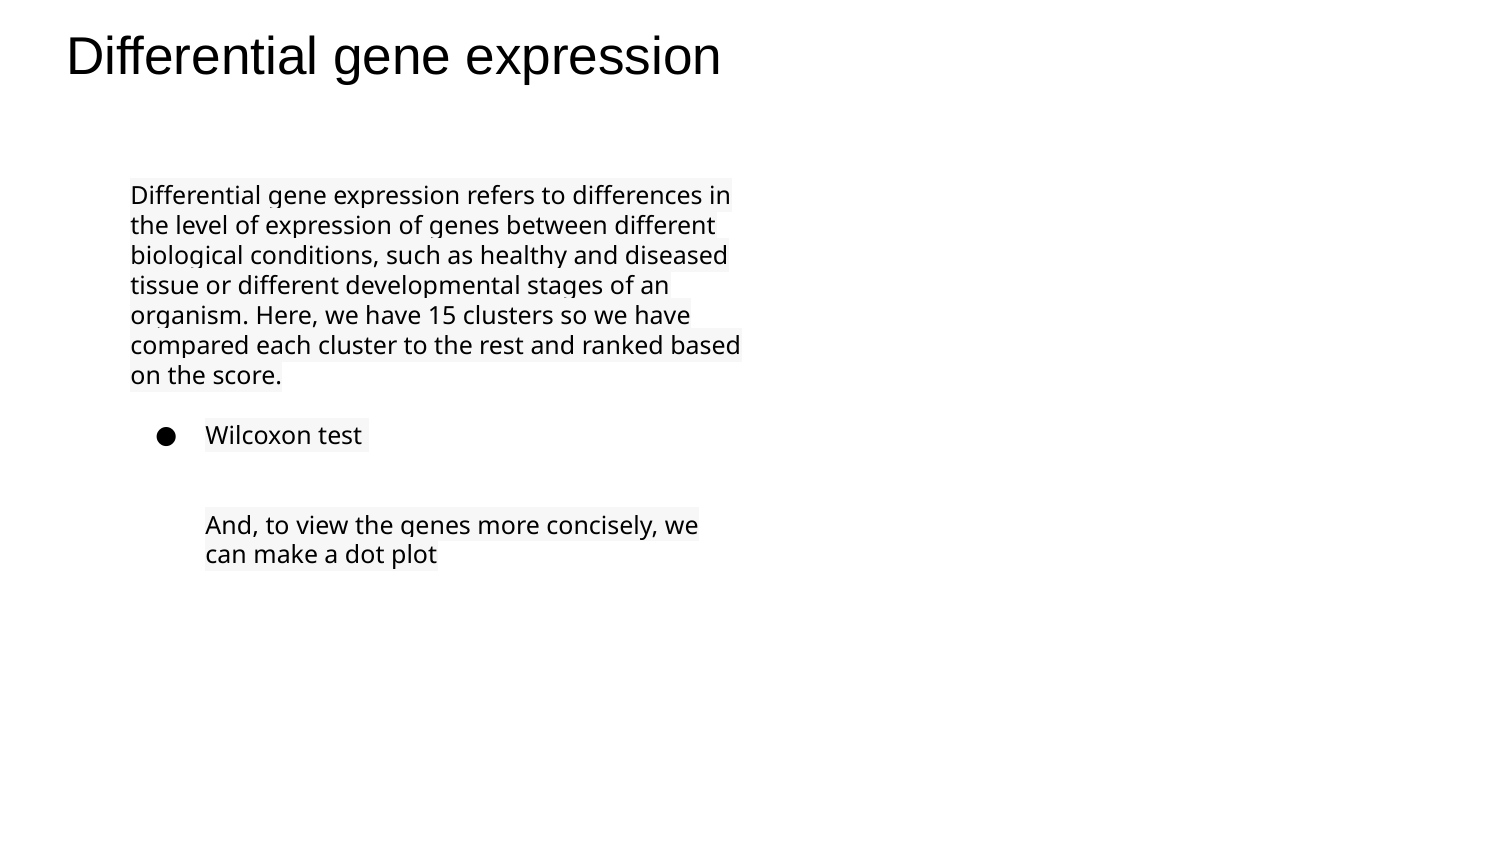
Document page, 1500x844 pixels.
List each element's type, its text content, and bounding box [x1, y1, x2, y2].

title Differential gene expression [51, 6, 1449, 101]
text_box Differential gene expression refers to differences in the level of expression of genes between different biological conditions, such as healthy and diseased tissue or different developmental stages of an organism. Here, we have 15 clusters so we have compared each cluster to the rest and ranked based on the score. Wilcoxon test And, to view the genes more concisely, we can make a dot plot [115, 134, 761, 644]
